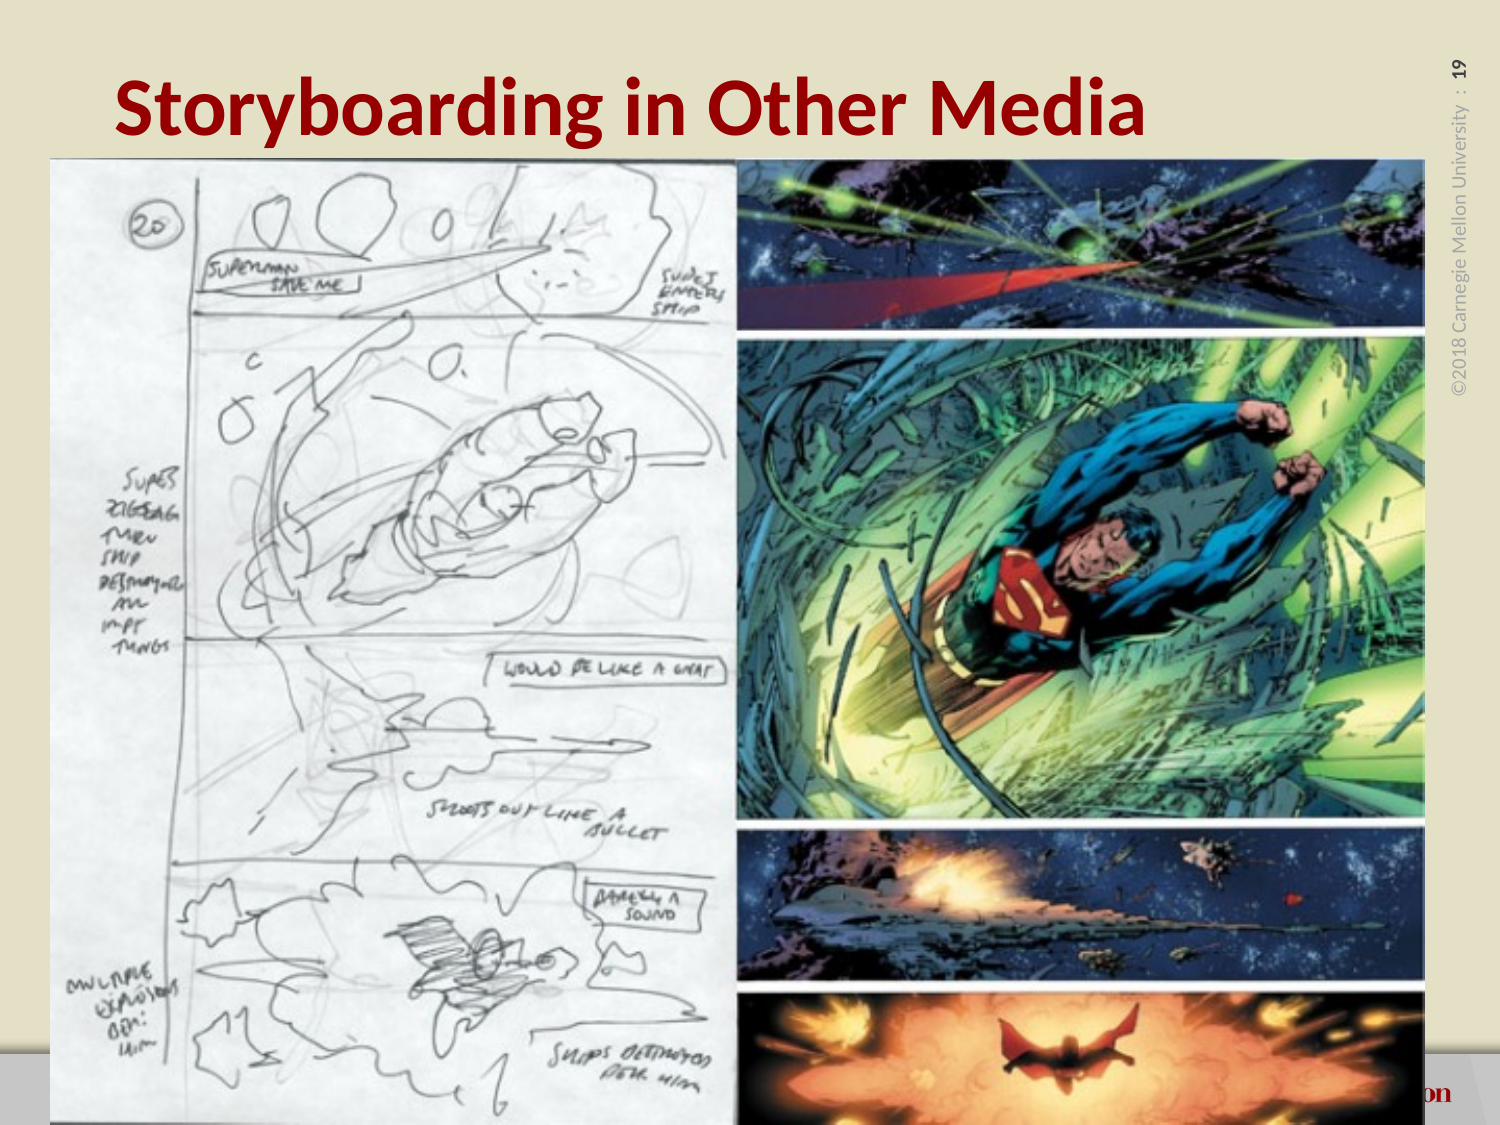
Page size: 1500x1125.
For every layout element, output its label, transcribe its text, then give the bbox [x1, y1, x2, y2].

picture [0, 0, 1500, 1125]
title Storyboarding in Other Media [99, 45, 1425, 158]
